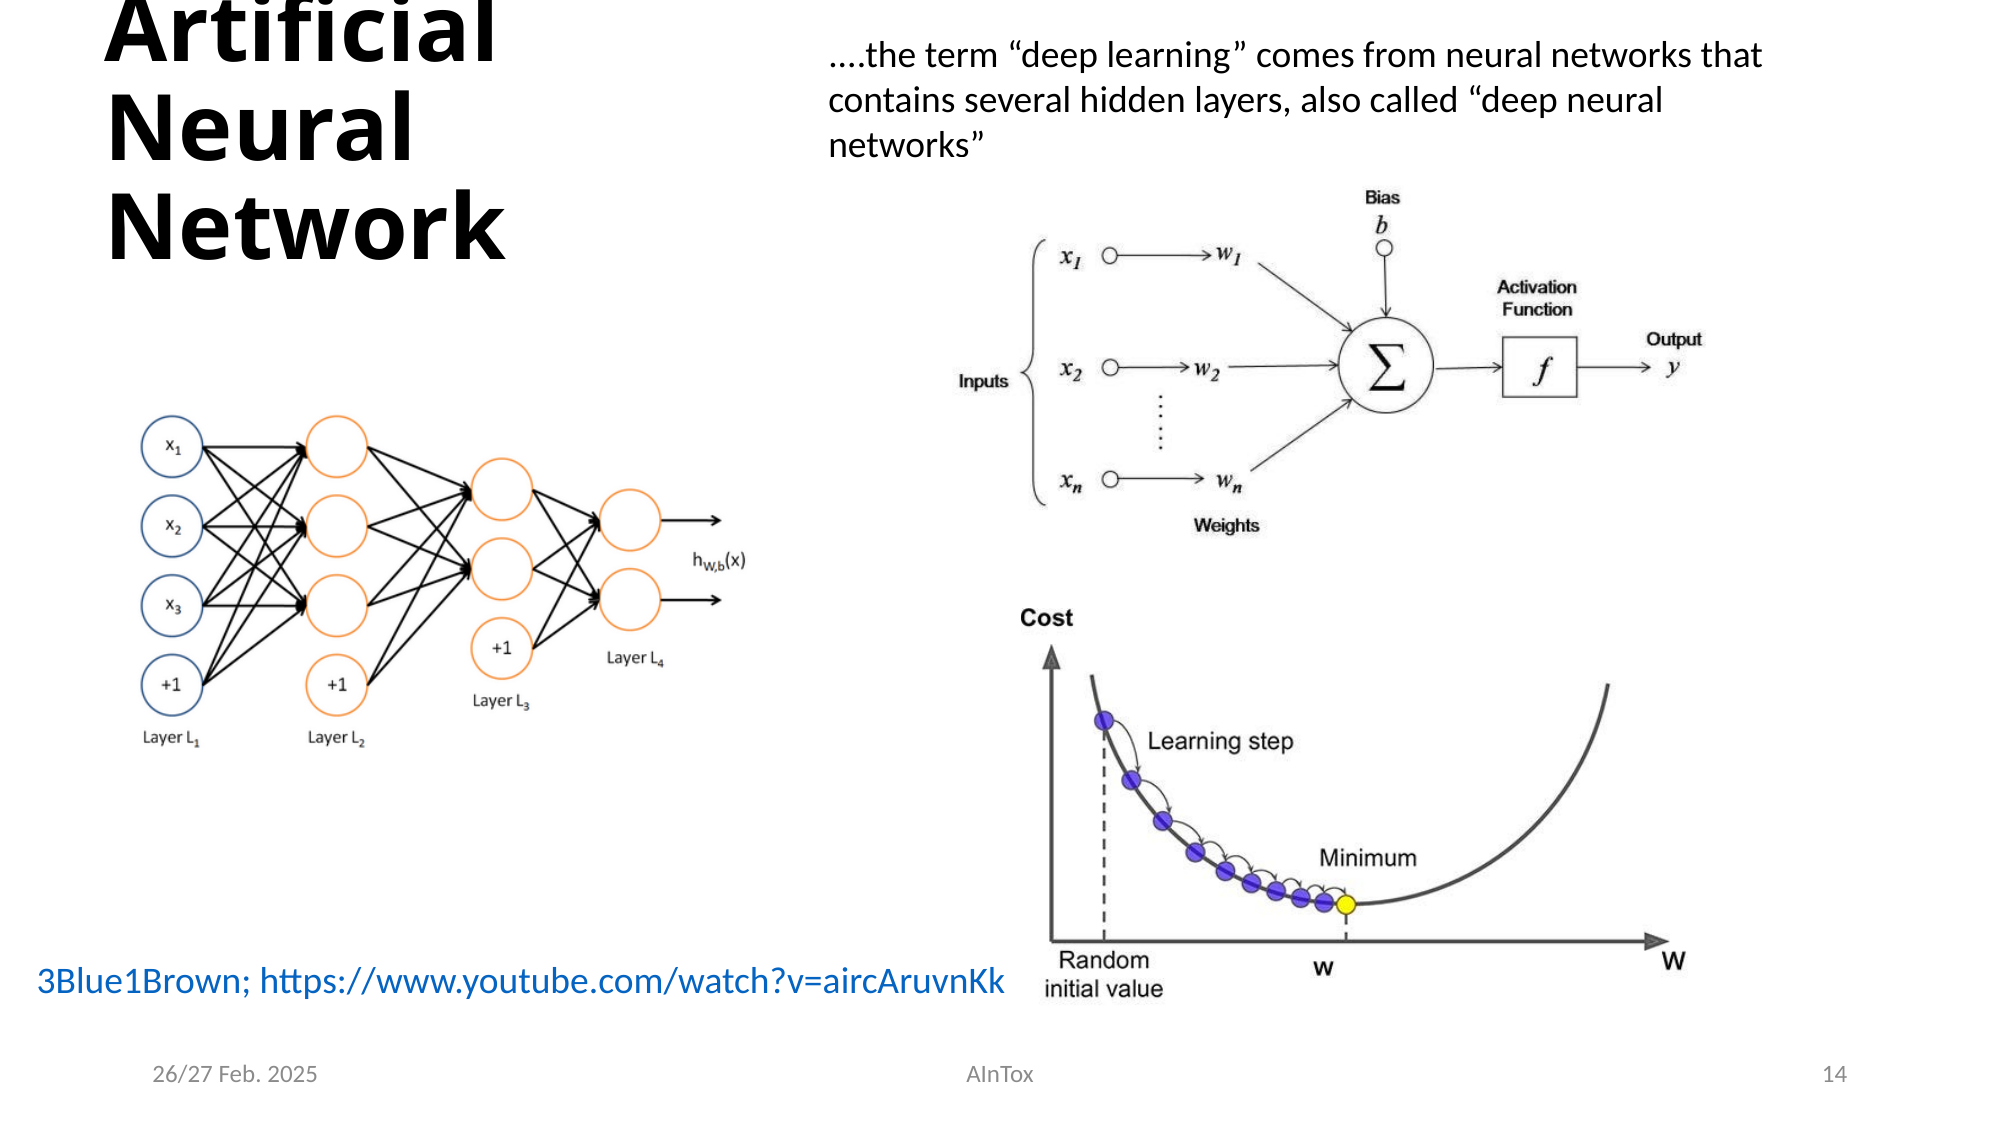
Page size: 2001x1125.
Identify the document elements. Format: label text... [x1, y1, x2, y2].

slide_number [137, 1042, 588, 1103]
picture [137, 412, 750, 749]
footer AInTox [662, 1042, 1338, 1103]
title Artificial Neural Network [89, 22, 814, 240]
slide_number 14 [1412, 1042, 1863, 1103]
text_box 3Blue1Brown; https://www.youtube.com/watch?v=aircAruvnKk [21, 948, 1021, 1009]
picture [1021, 608, 1697, 1030]
picture [943, 157, 1719, 552]
text_box ....the term “deep learning” comes from neural networks that contains several hidden layers, also called “deep neural networks” [813, 22, 1814, 173]
